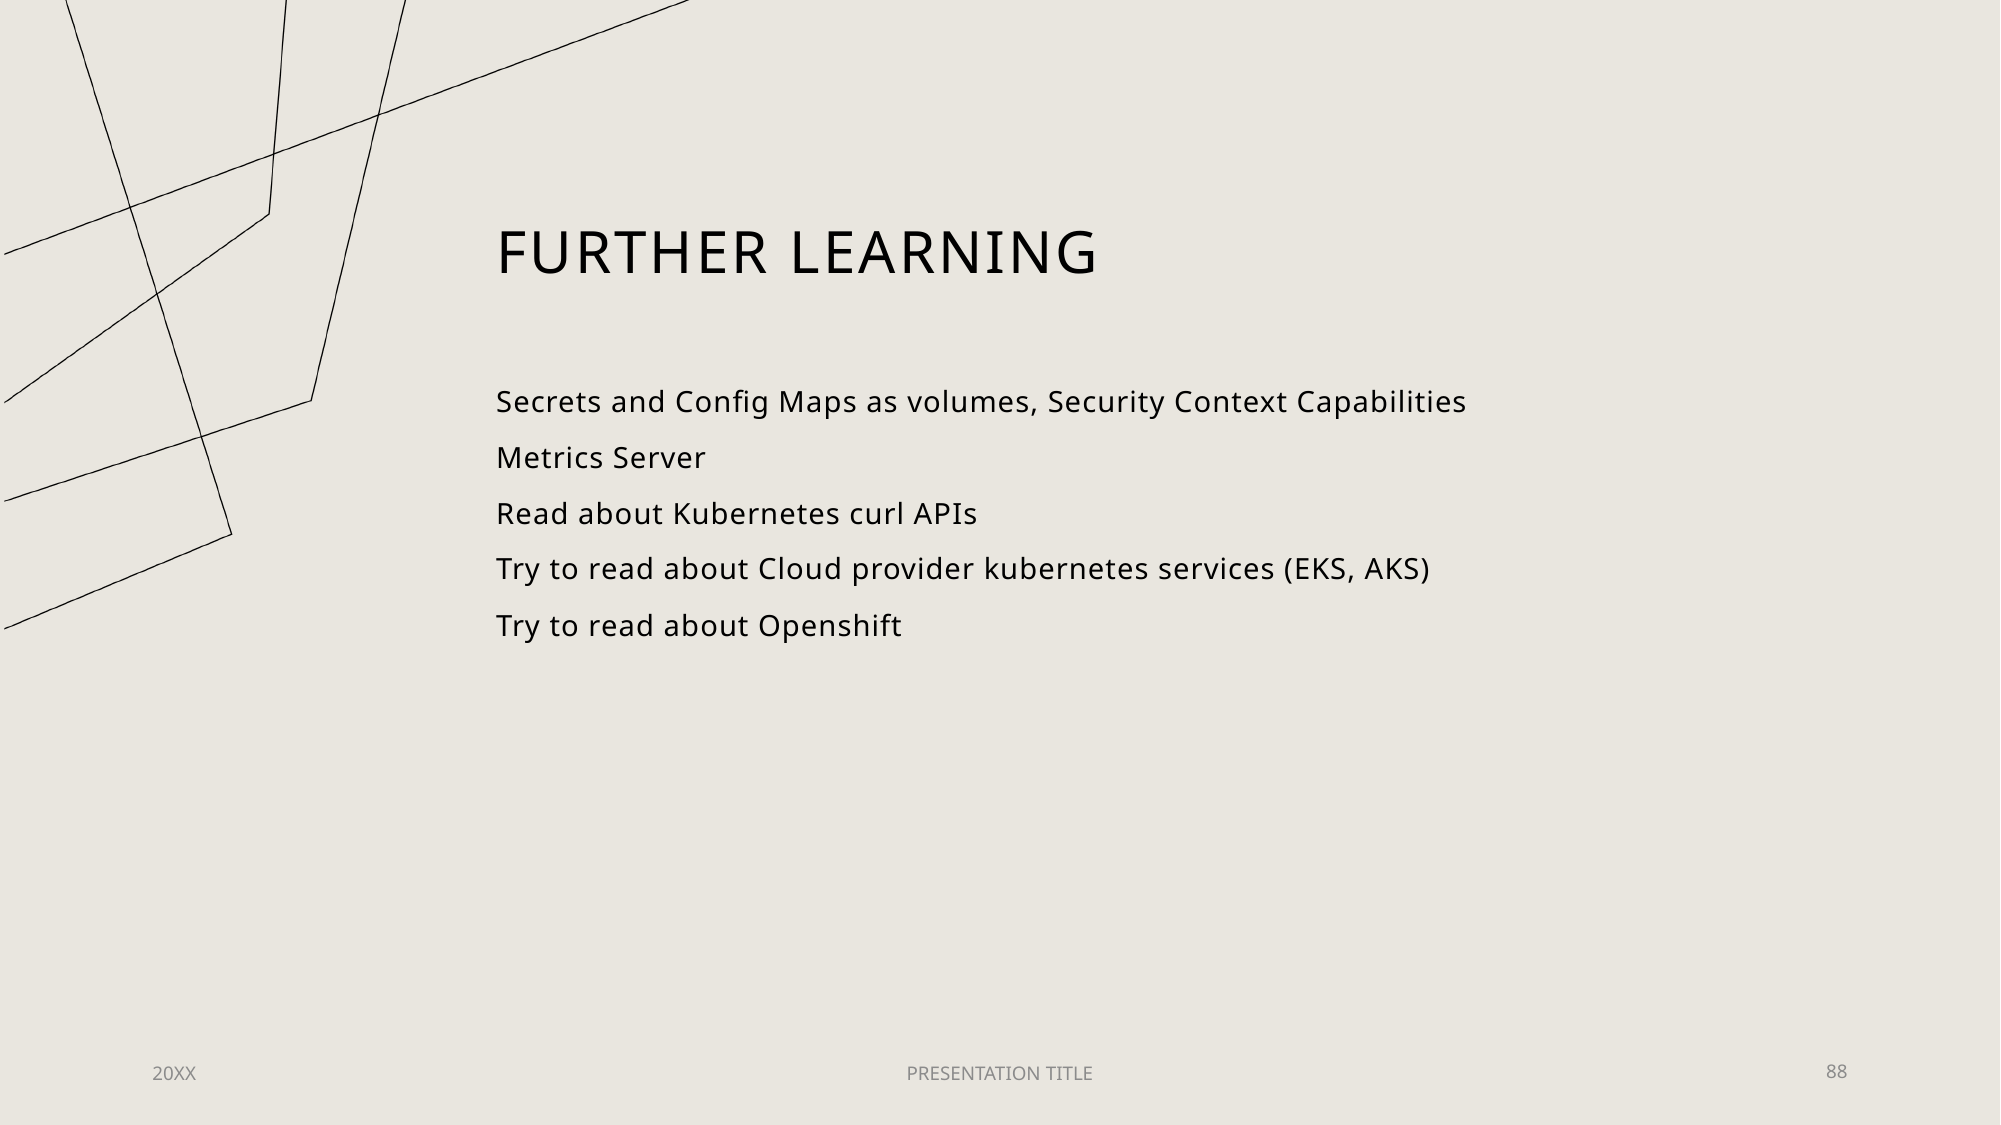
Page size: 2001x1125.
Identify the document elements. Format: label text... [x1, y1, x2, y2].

title Further learning [481, 146, 1863, 364]
slide_number 20XX [137, 1042, 588, 1103]
slide_number 88 [1412, 1042, 1863, 1103]
footer PRESENTATION TITLE [662, 1042, 1338, 1103]
picture [4, 0, 721, 642]
list Secrets and Config Maps as volumes, Security Context Capabilities Metrics Server Read about Kubernetes curl APIs Try to read about Cloud provider kubernetes services (EKS, AKS) Try to read about Openshift [481, 375, 1924, 704]
